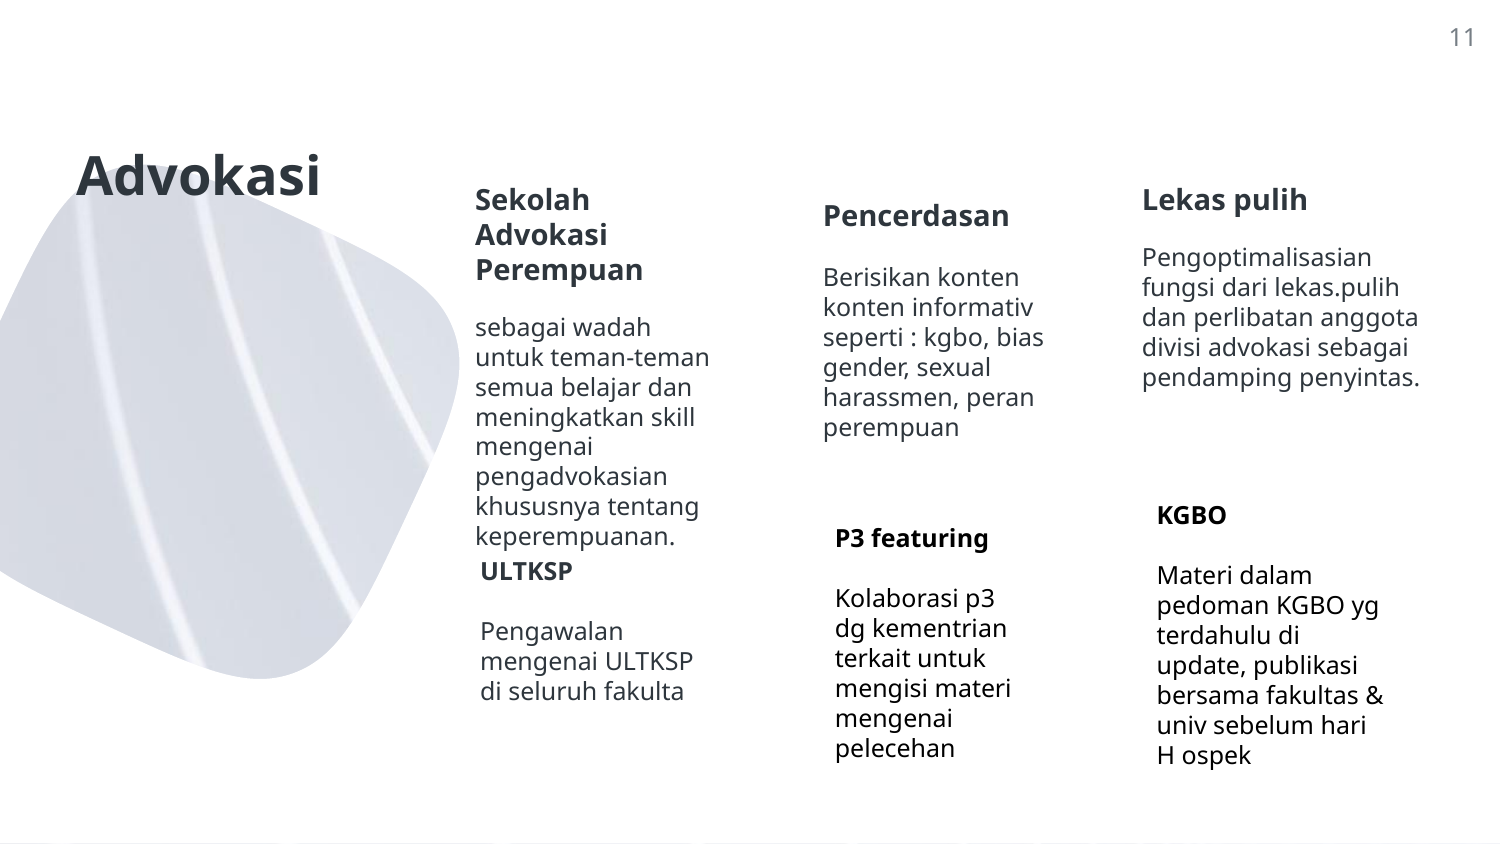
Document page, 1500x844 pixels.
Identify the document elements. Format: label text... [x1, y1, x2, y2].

list Pencerdasan Berisikan konten konten informativ seperti : kgbo, bias gender, sexual harassmen, peran perempuan [822, 196, 1073, 464]
slide_number 11 [1387, 21, 1478, 86]
text_box KGBO Materi dalam pedoman KGBO yg terdahulu di update, publikasi bersama fakultas & univ sebelum hari H ospek [1141, 492, 1406, 777]
title Advokasi [68, 141, 322, 253]
picture [0, 201, 459, 678]
list ULTKSP Pengawalan mengenai ULTKSP di seluruh fakulta [457, 555, 708, 717]
list Sekolah Advokasi Perempuan sebagai wadah untuk teman-teman semua belajar dan meningkatkan skill mengenai pengadvokasian khususnya tentang keperempuanan. [475, 181, 726, 541]
list Lekas pulih Pengoptimalisasian fungsi dari lekas.pulih dan perlibatan anggota divisi advokasi sebagai pendamping penyintas. [1141, 181, 1439, 515]
text_box P3 featuring Kolaborasi p3 dg kementrian terkait untuk mengisi materi mengenai pelecehan [820, 515, 1045, 800]
